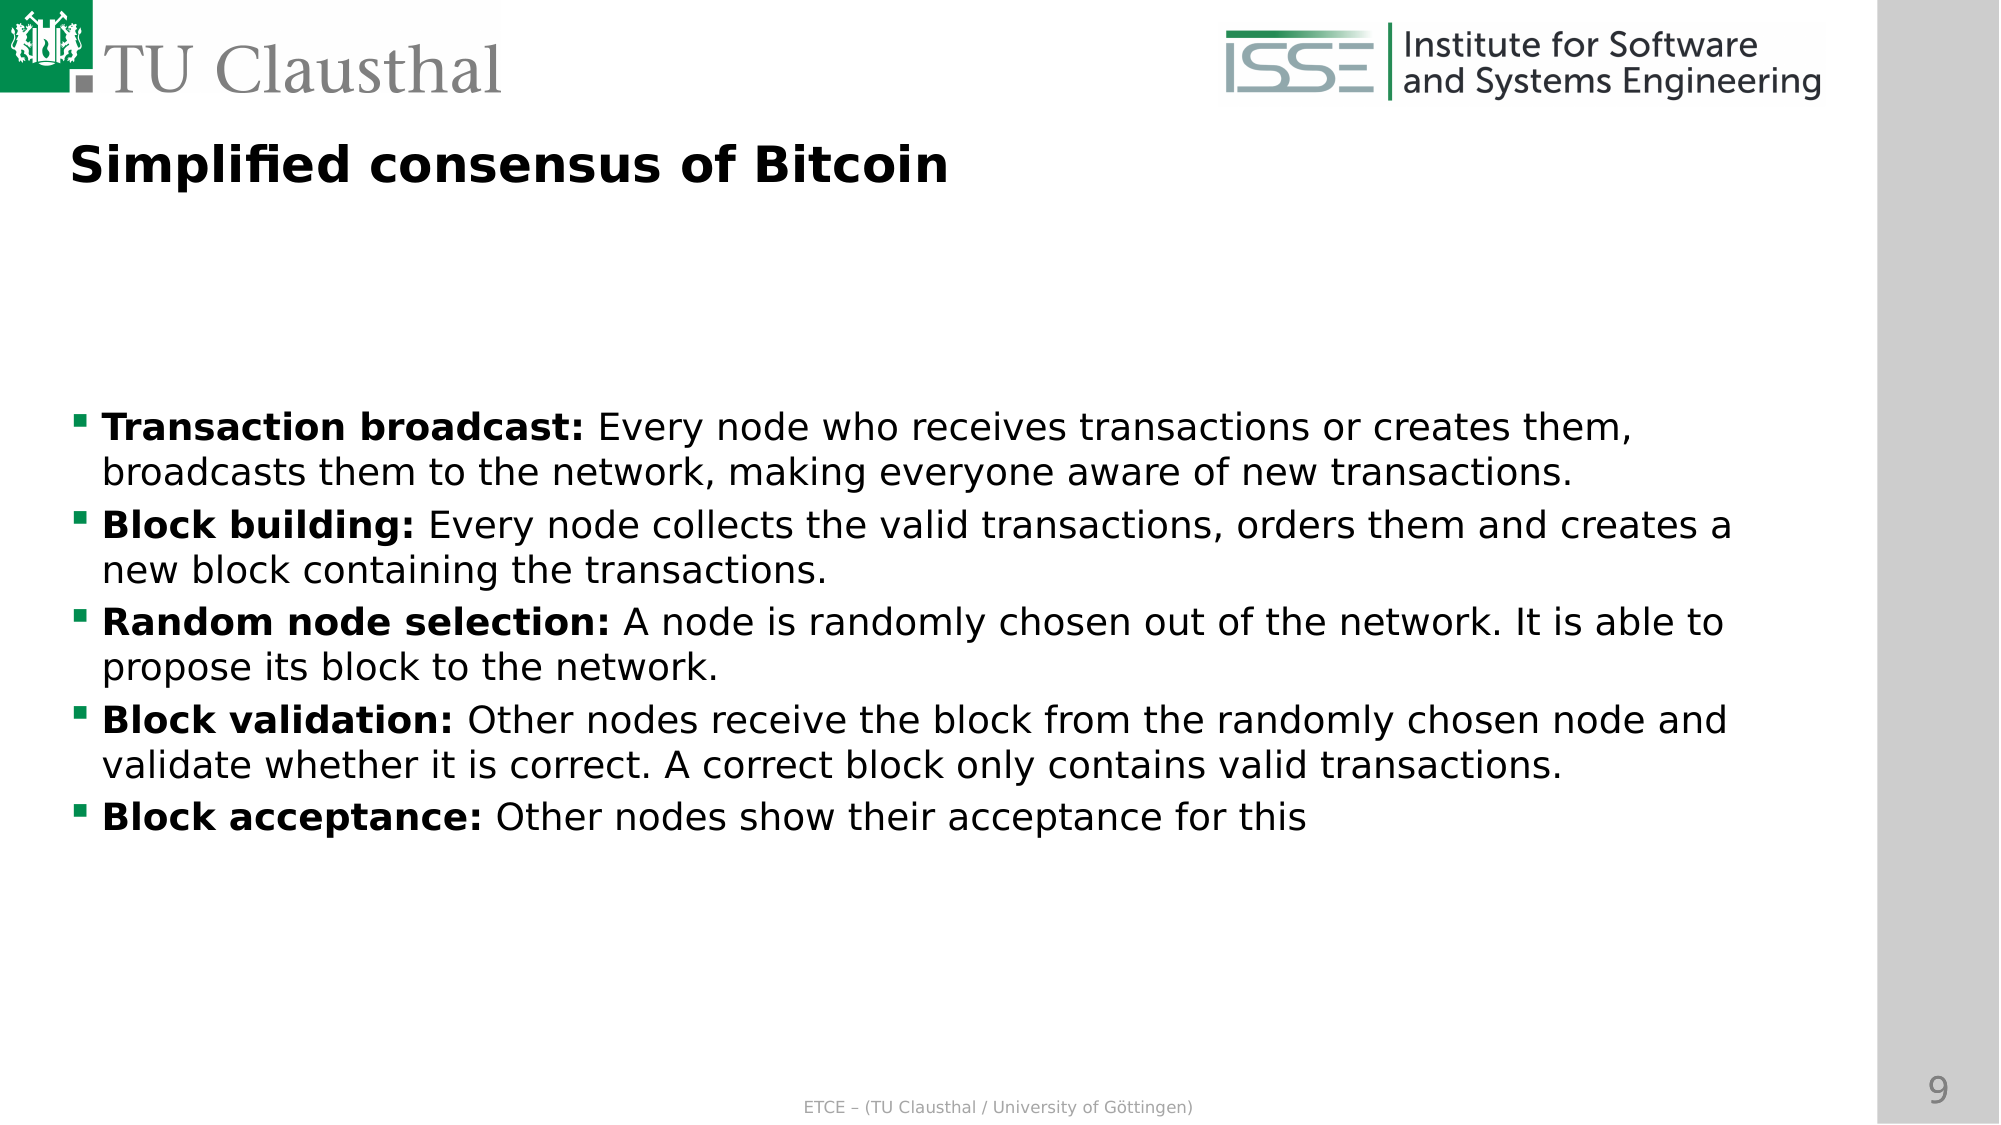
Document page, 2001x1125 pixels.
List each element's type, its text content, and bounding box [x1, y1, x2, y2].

picture [1218, 22, 1826, 107]
text_box Transaction broadcast: Every node who receives transactions or creates them, broadcasts them to the network, making everyone aware of new transactions. Block building: Every node collects the valid transactions, orders them and creates a new block containing the transactions. Random node selection: A node is randomly chosen out of the network. It is able to propose its block to the network. Block validation: Other nodes receive the block from the randomly chosen node and validate whether it is correct. A correct block only contains valid transactions. Block acceptance: Other nodes show their acceptance for this [54, 208, 1818, 1034]
picture [0, 0, 501, 93]
text_box Simplified consensus of Bitcoin [54, 125, 1818, 207]
